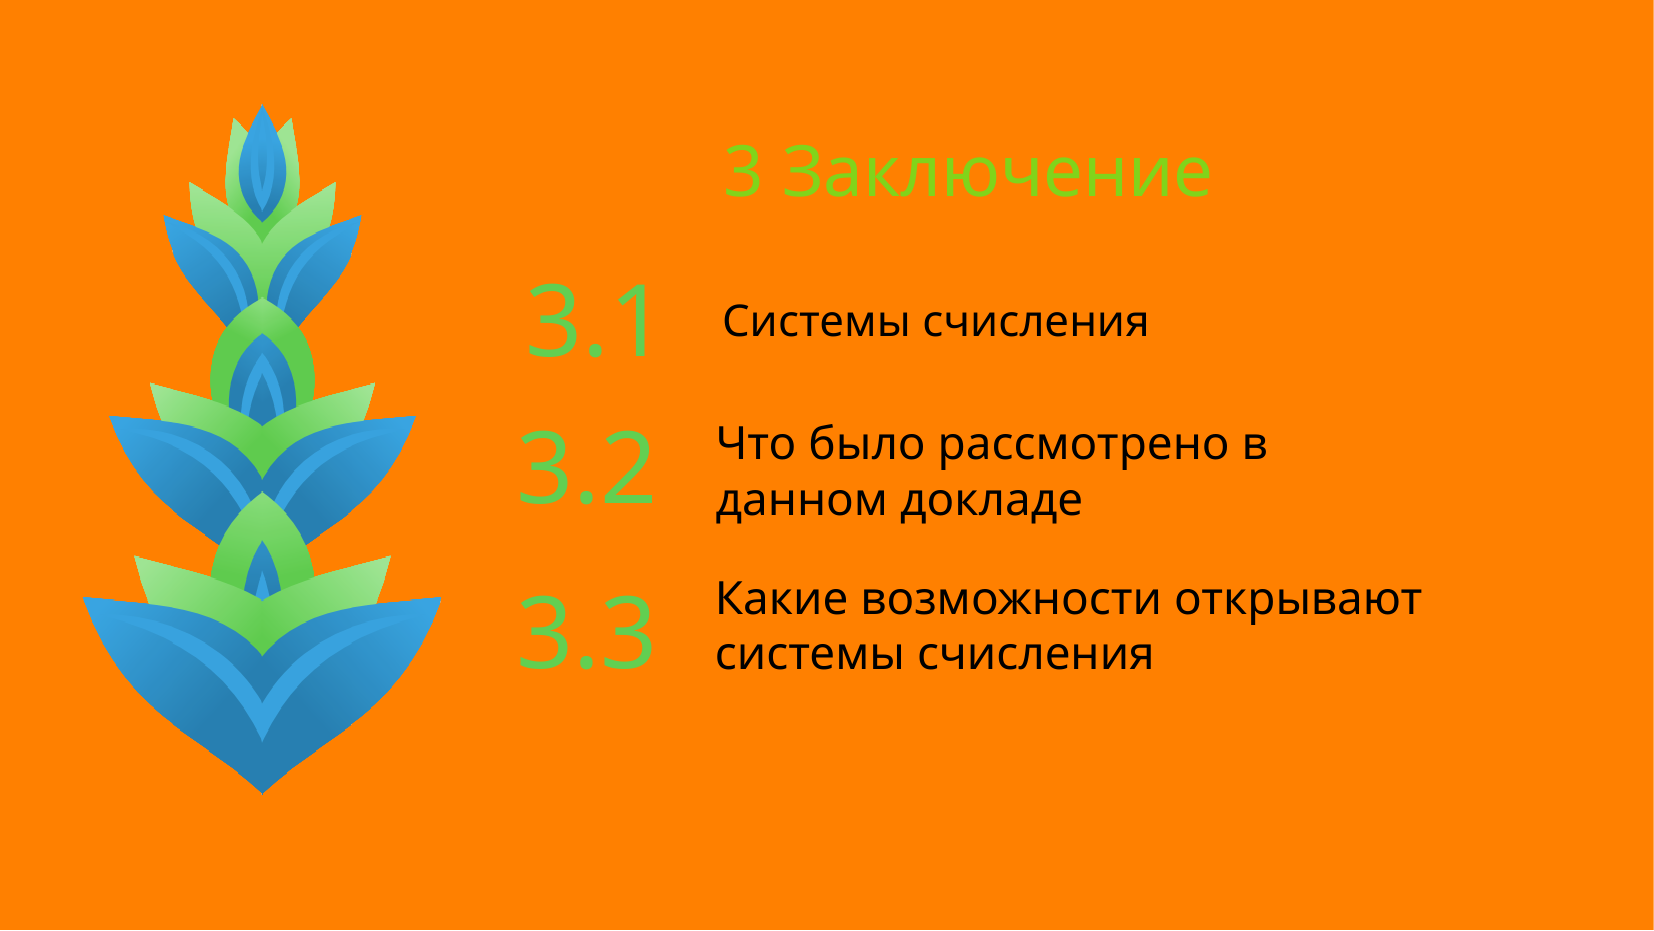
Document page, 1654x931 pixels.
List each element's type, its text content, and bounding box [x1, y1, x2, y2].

text_box Что было рассмотрено в данном докладе [701, 406, 1466, 532]
text_box Какие возможности открывают системы счисления [700, 560, 1465, 686]
text_box 3 Заключение [708, 118, 1240, 218]
text_box Системы счисления [709, 285, 1473, 353]
picture [83, 104, 441, 795]
text_box 3.1 [510, 249, 709, 384]
text_box 3.3 [501, 561, 701, 696]
text_box 3.2 [501, 396, 701, 532]
